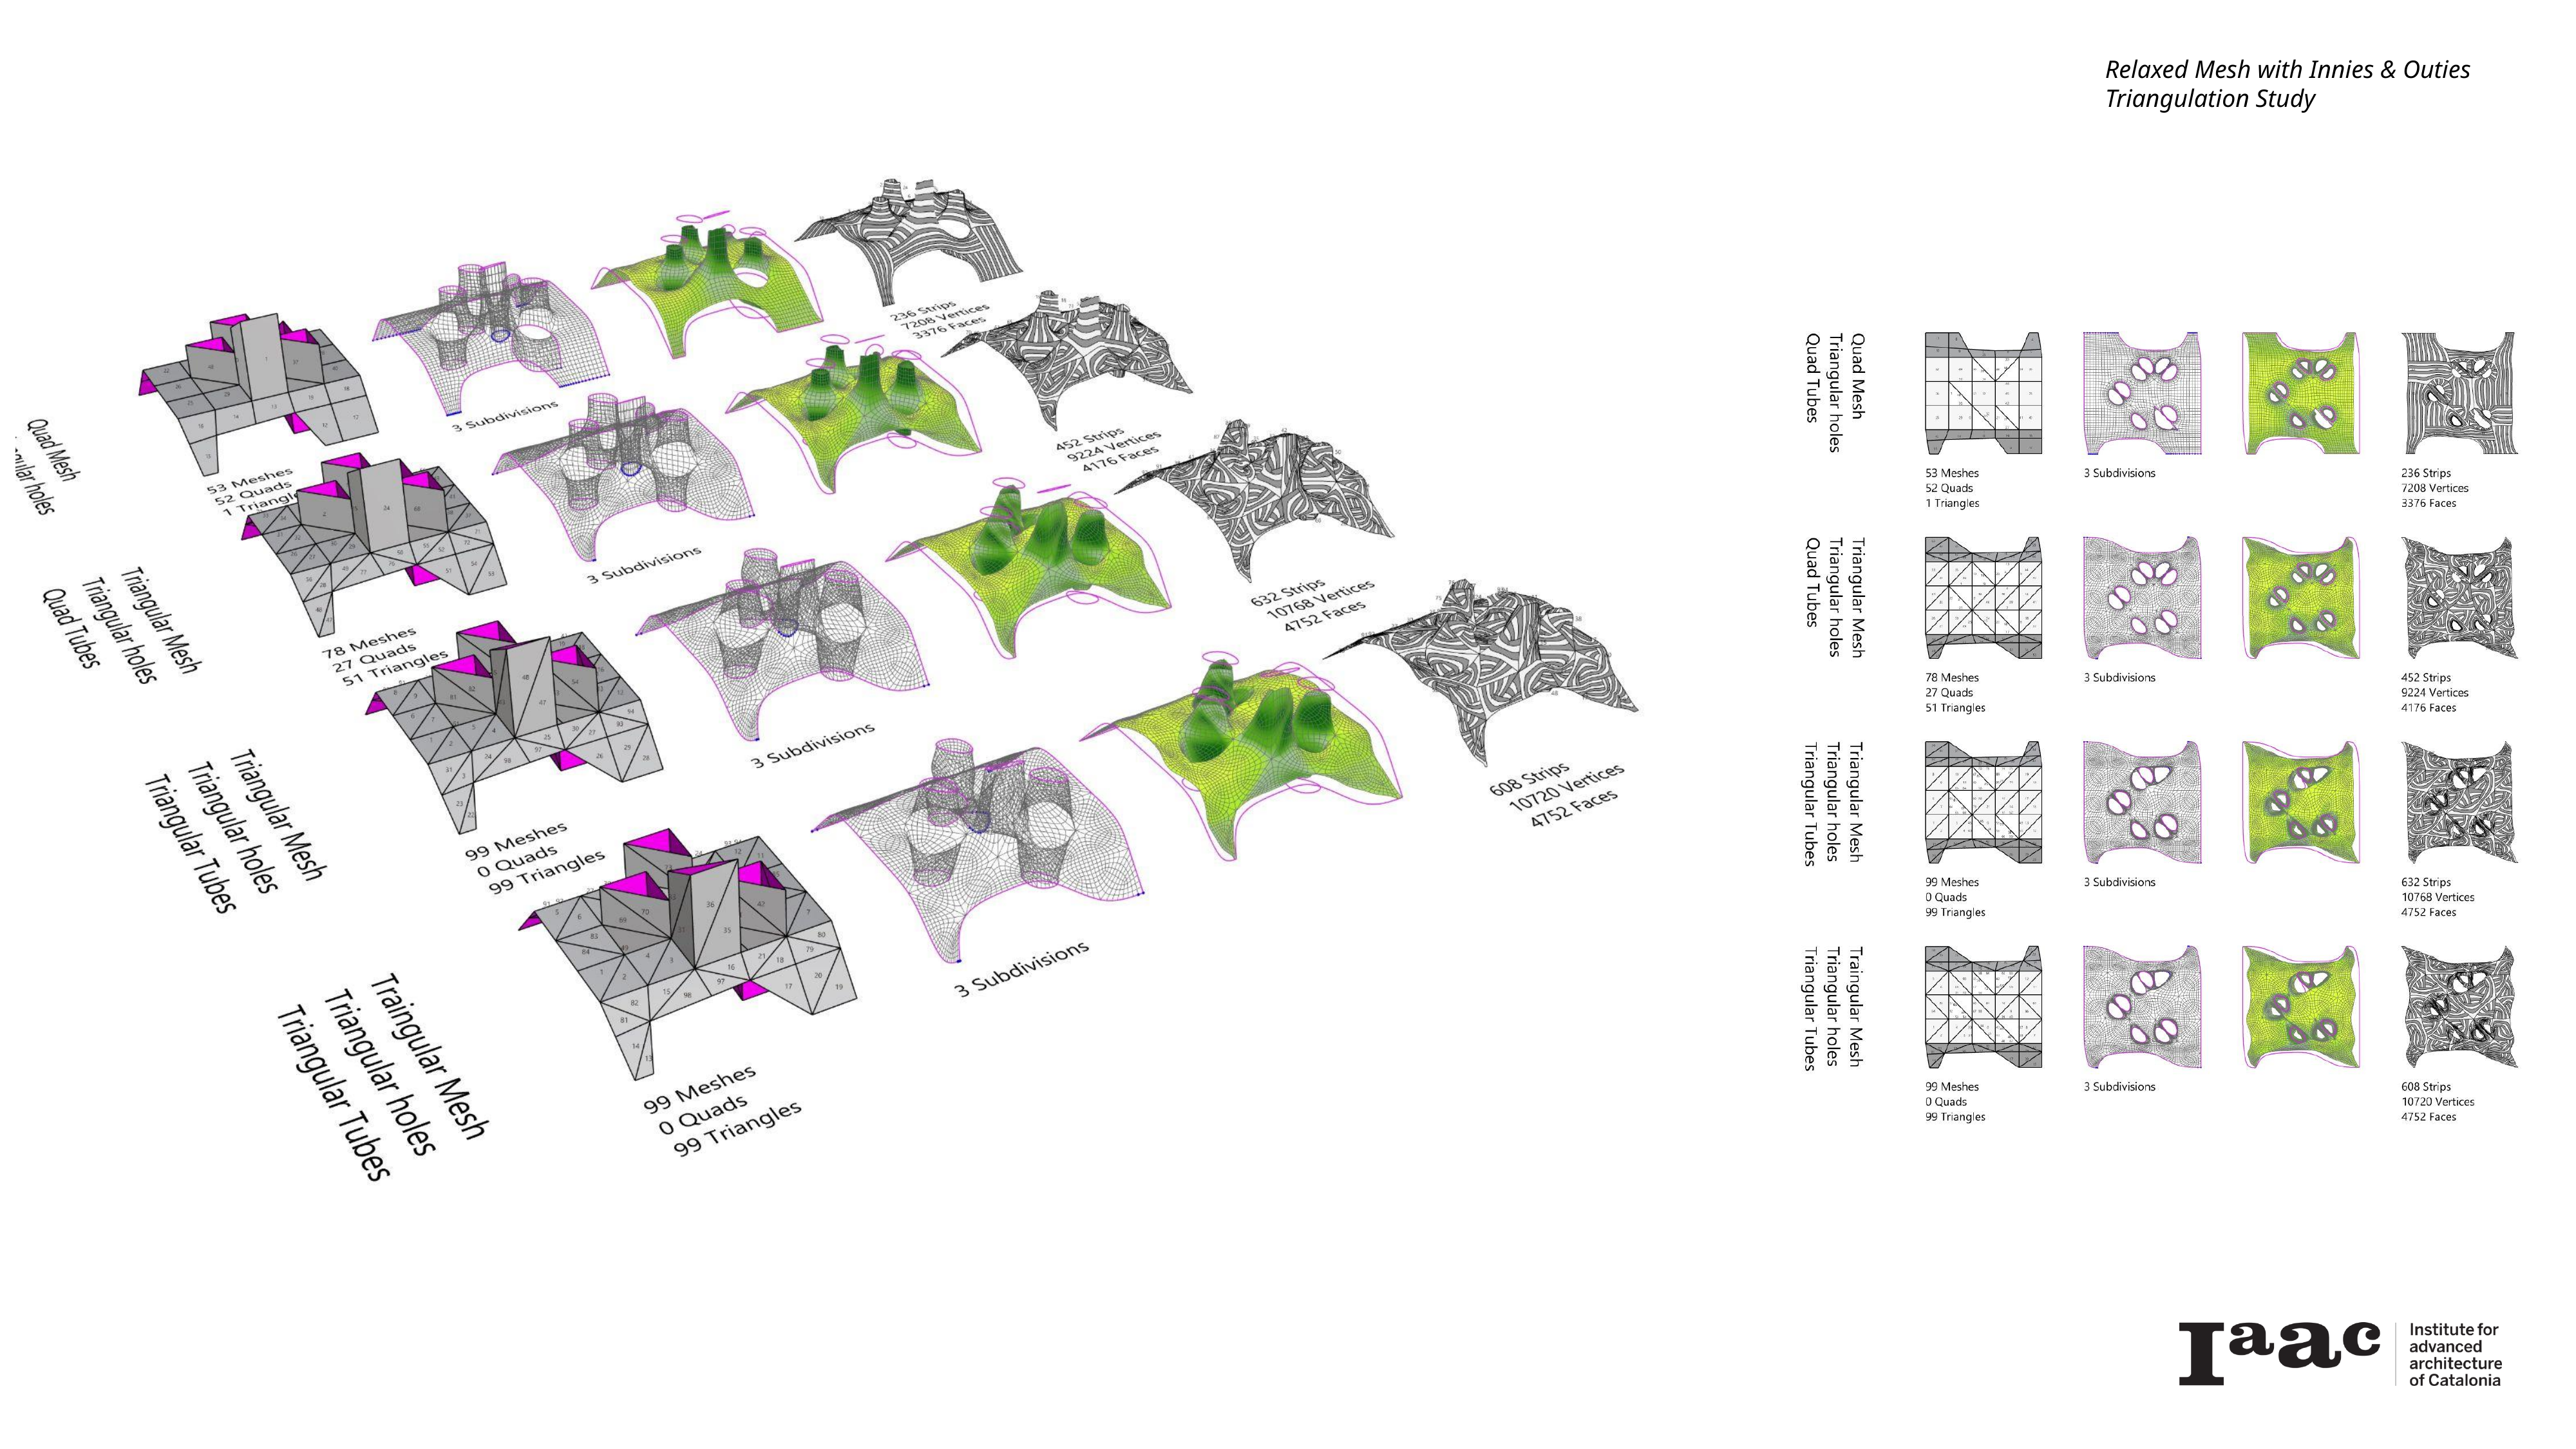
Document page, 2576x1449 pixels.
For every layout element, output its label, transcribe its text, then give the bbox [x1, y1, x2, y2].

picture [2179, 1322, 2502, 1386]
picture [15, 137, 1683, 1388]
text_box Relaxed Mesh with Innies & Outies Triangulation Study [2095, 44, 2512, 122]
picture [1765, 280, 2576, 1202]
